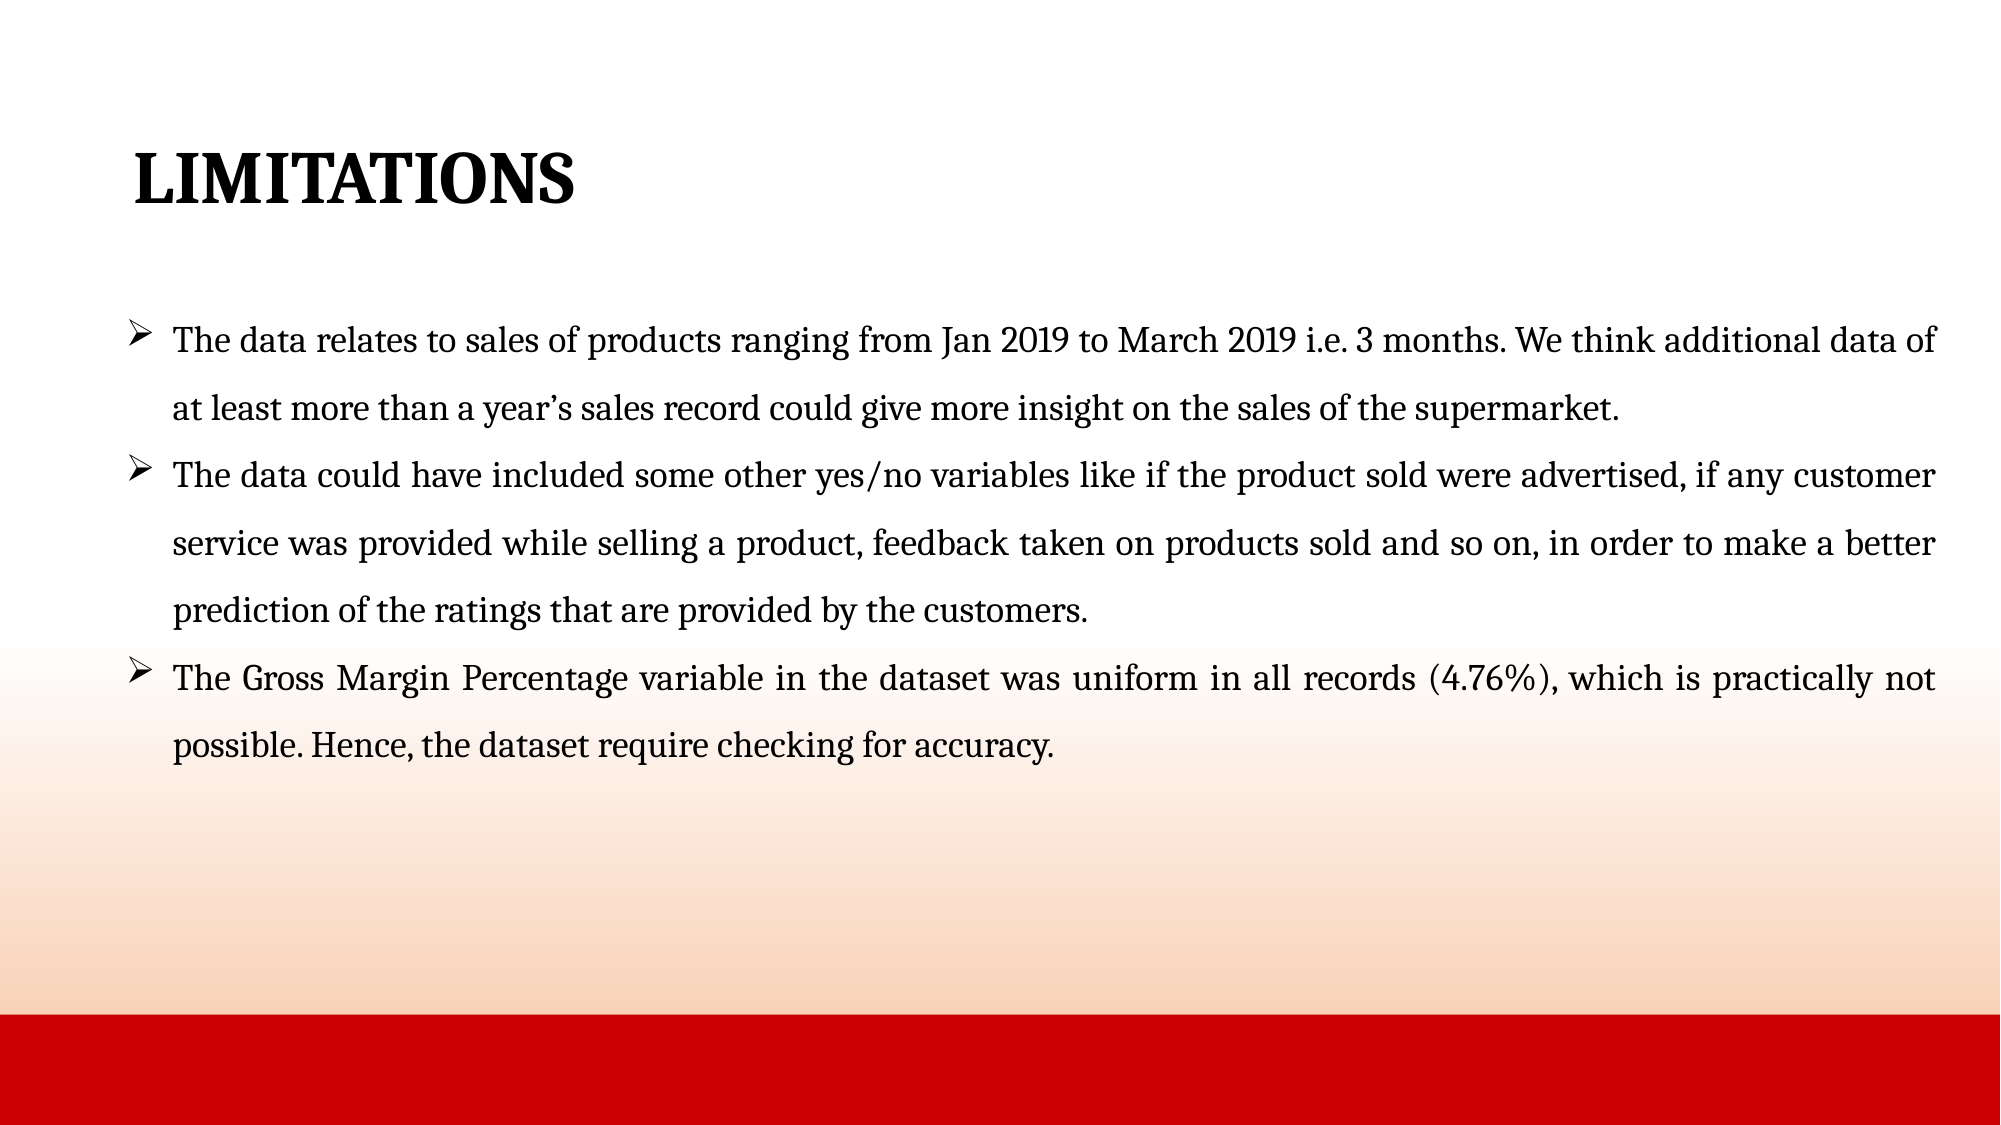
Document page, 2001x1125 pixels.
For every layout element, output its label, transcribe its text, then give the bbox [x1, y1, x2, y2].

text_box LIMITATIONS [118, 130, 1869, 227]
text_box The data relates to sales of products ranging from Jan 2019 to March 2019 i.e. 3 months. We think additional data of at least more than a year’s sales record could give more insight on the sales of the supermarket. The data could have included some other yes/no variables like if the product sold were advertised, if any customer service was provided while selling a product, feedback taken on products sold and so on, in order to make a better prediction of the ratings that are provided by the customers. The Gross Margin Percentage variable in the dataset was uniform in all records (4.76%), which is practically not possible. Hence, the dataset require checking for accuracy. [92, 285, 1954, 773]
text_box [0, 1014, 2000, 1125]
